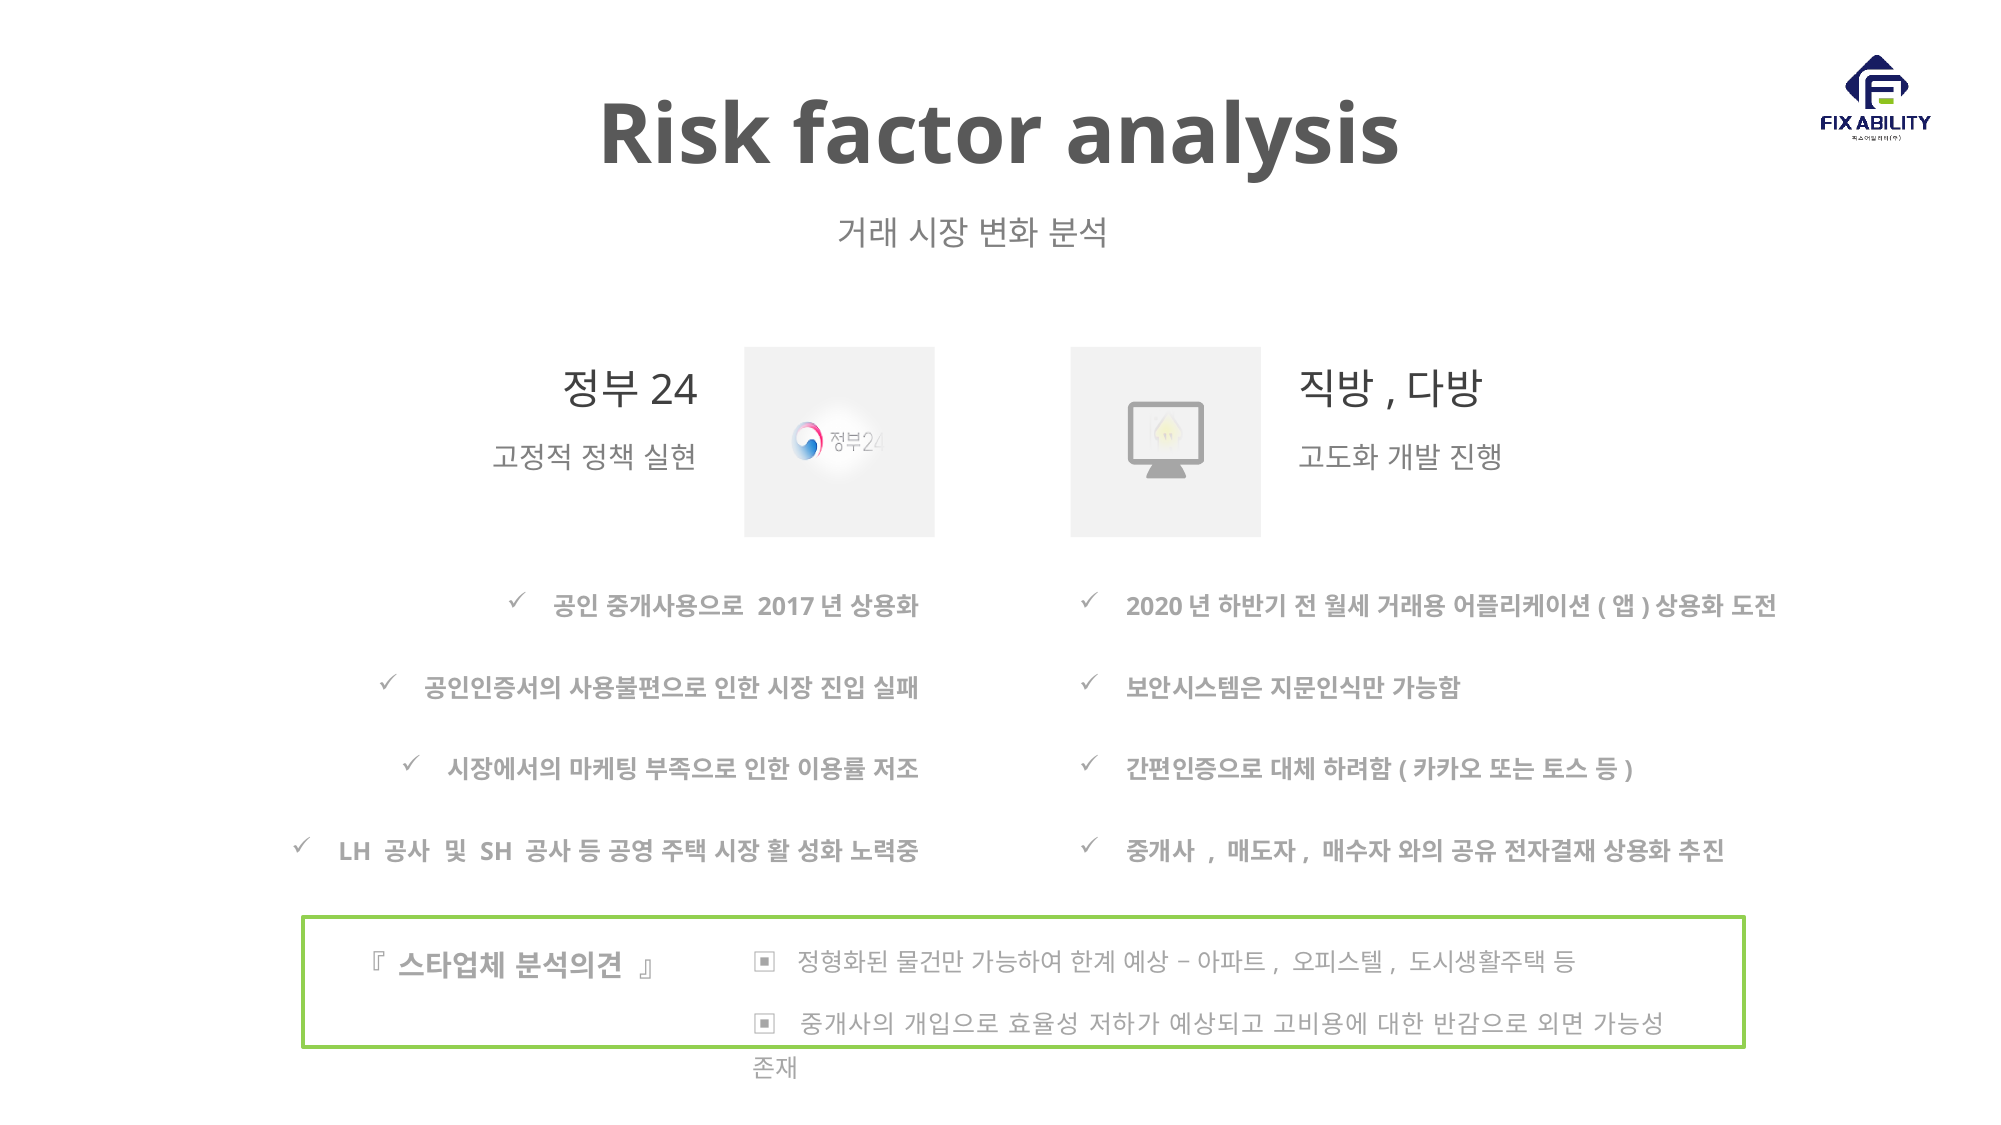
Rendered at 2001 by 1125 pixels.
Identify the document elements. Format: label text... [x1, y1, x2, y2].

picture [1140, 393, 1192, 471]
picture [1821, 54, 1931, 141]
text_box 『 스타업체 분석의견 』 [303, 923, 723, 992]
text_box [742, 345, 937, 539]
picture [780, 384, 898, 497]
text_box 공인 중개사용으로 2017년 상용화 공인인증서의 사용불편으로 인한 시장 진입 실패 시장에서의 마케팅 부족으로 인한 이용률 저조 LH 공사 및 SH 공사 등 공영 주택 시장 활 성화 노력중 [167, 576, 935, 917]
text_box 2020년 하반기 전 월세 거래용 어플리케이션(앱)상용화 도전 보안시스템은 지문인식만 가능함 간편인증으로 대체 하려함(카카오 또는 토스 등) 중개사 , 매도자, 매수자 와의 공유 전자결재 상용화 추진 [1064, 576, 1832, 1000]
list 거래 시장 변화 분석 [215, 204, 1733, 268]
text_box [1283, 354, 1824, 483]
title Risk factor analysis [132, 54, 1868, 205]
text_box [301, 915, 1746, 1049]
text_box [172, 354, 713, 483]
text_box ▣ 정형화된 물건만 가능하여 한계 예상 – 아파트, 오피스텔, 도시생활주택 등 ▣ 중개사의 개입으로 효율성 저하가 예상되고 고비용에 대한 반감으로 외면 가능성 존재 [737, 923, 1689, 1046]
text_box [1070, 346, 1262, 538]
